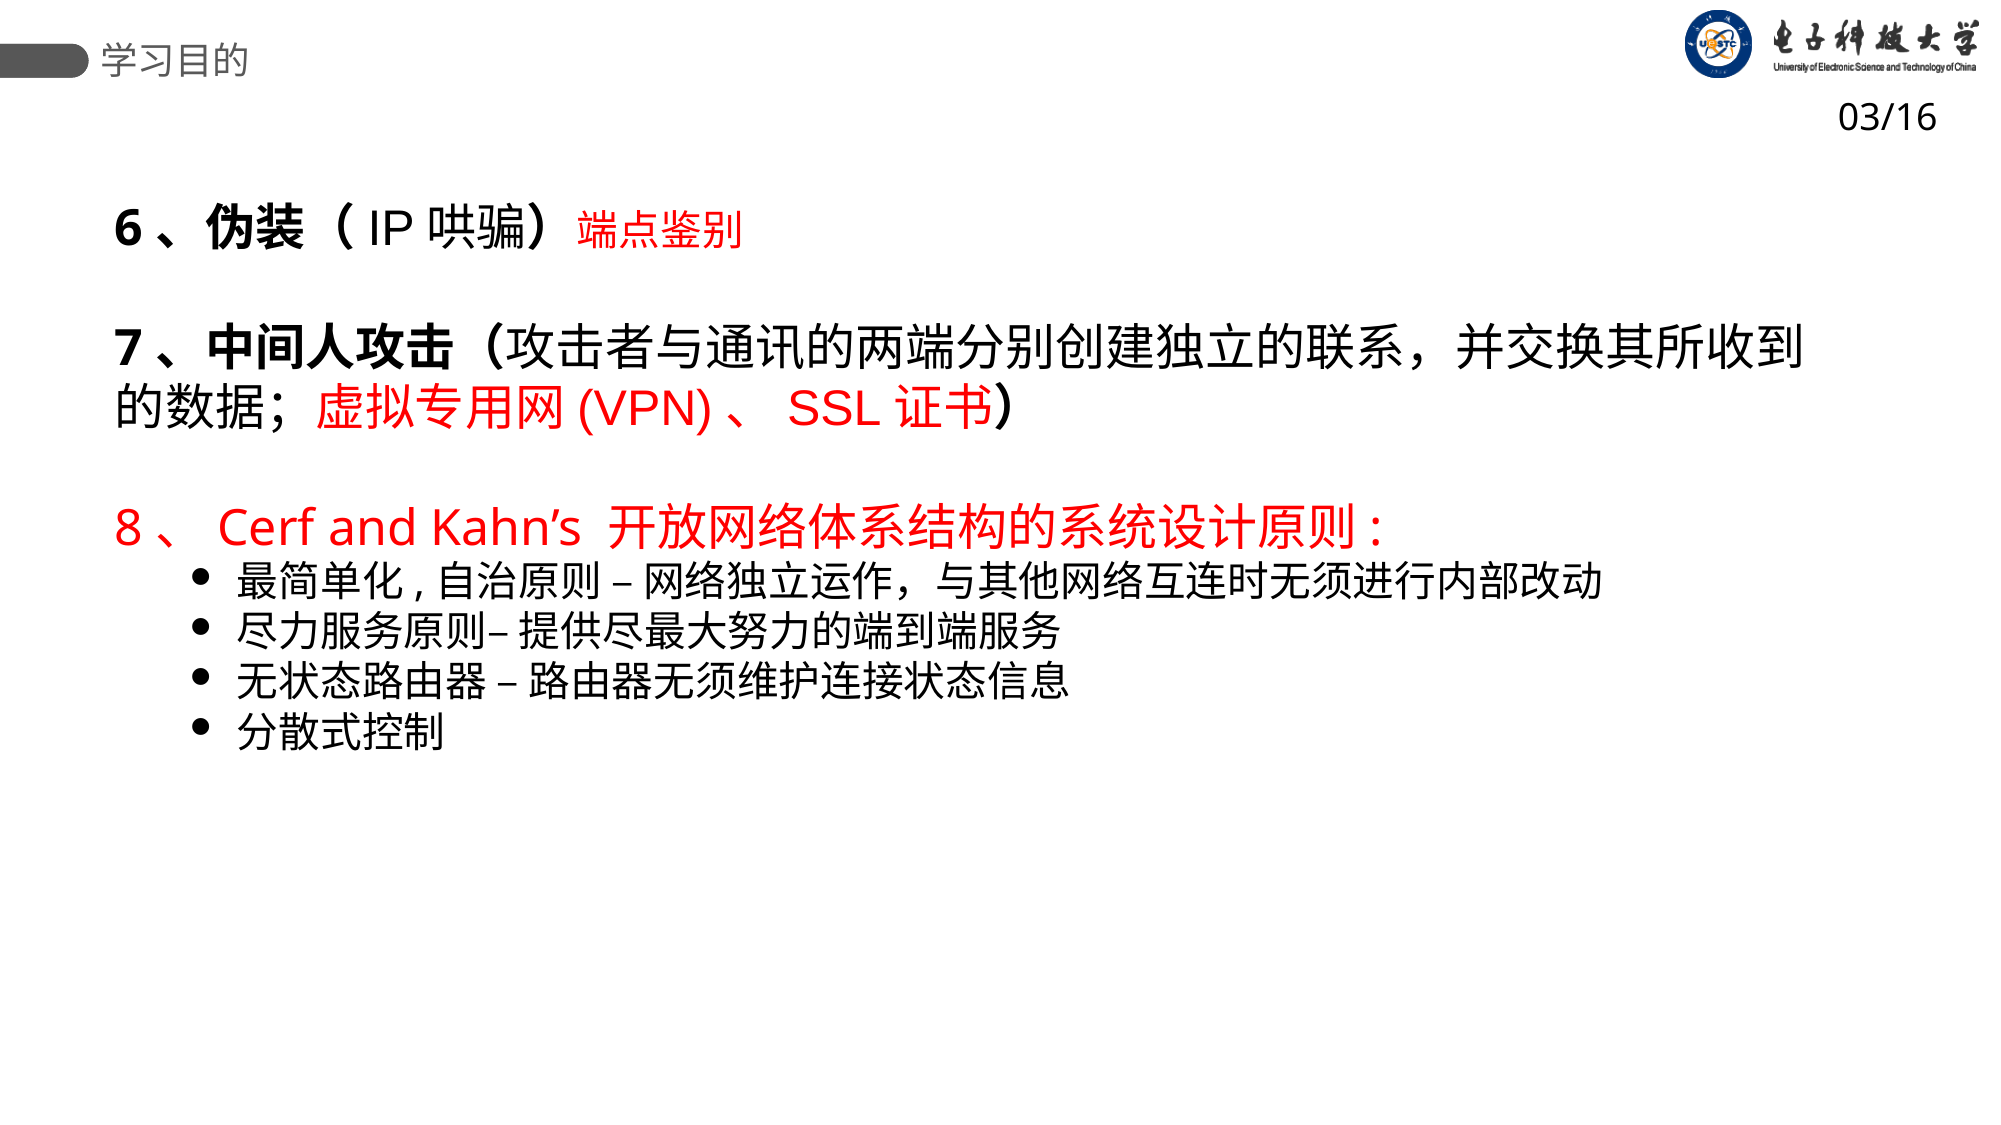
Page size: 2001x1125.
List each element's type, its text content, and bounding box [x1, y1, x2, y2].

text_box 学习目的 [100, 28, 450, 91]
picture [1685, 10, 1979, 78]
text_box 6、伪装（IP哄骗）端点鉴别 7、中间人攻击（攻击者与通讯的两端分别创建独立的联系，并交换其所收到的数据；虚拟专用网(VPN)、SSL证书） 8、Cerf and Kahn’s 开放网络体系结构的系统设计原则: 最简单化,自治原则 – 网络独立运作，与其他网络互连时无须进行内部改动 尽力服务原则– 提供尽最大努力的端到端服务 无状态路由器 – 路由器无须维护连接状态信息 分散式控制 [100, 187, 1858, 763]
text_box 03/16 [1823, 85, 1953, 146]
